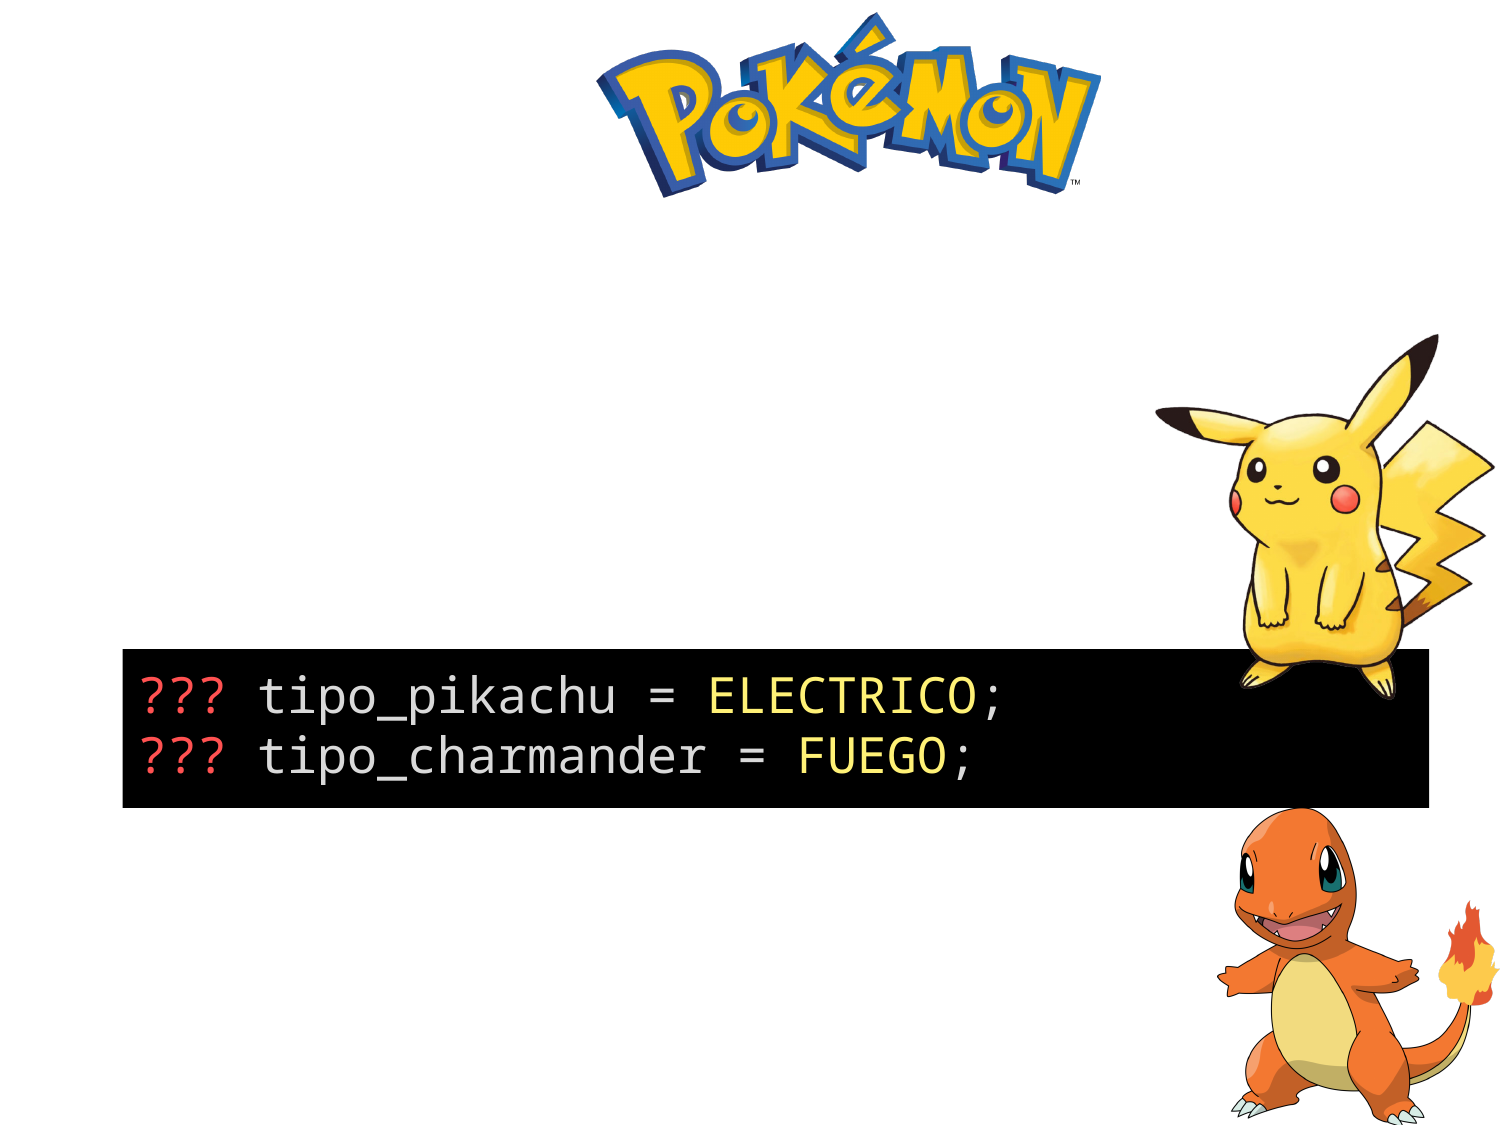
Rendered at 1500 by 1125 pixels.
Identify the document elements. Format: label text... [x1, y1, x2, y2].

picture [1152, 331, 1500, 704]
picture [1216, 807, 1500, 1125]
picture [596, 12, 1101, 199]
text_box ??? tipo_pikachu = ELECTRICO; ??? tipo_charmander = FUEGO; [122, 649, 1430, 808]
